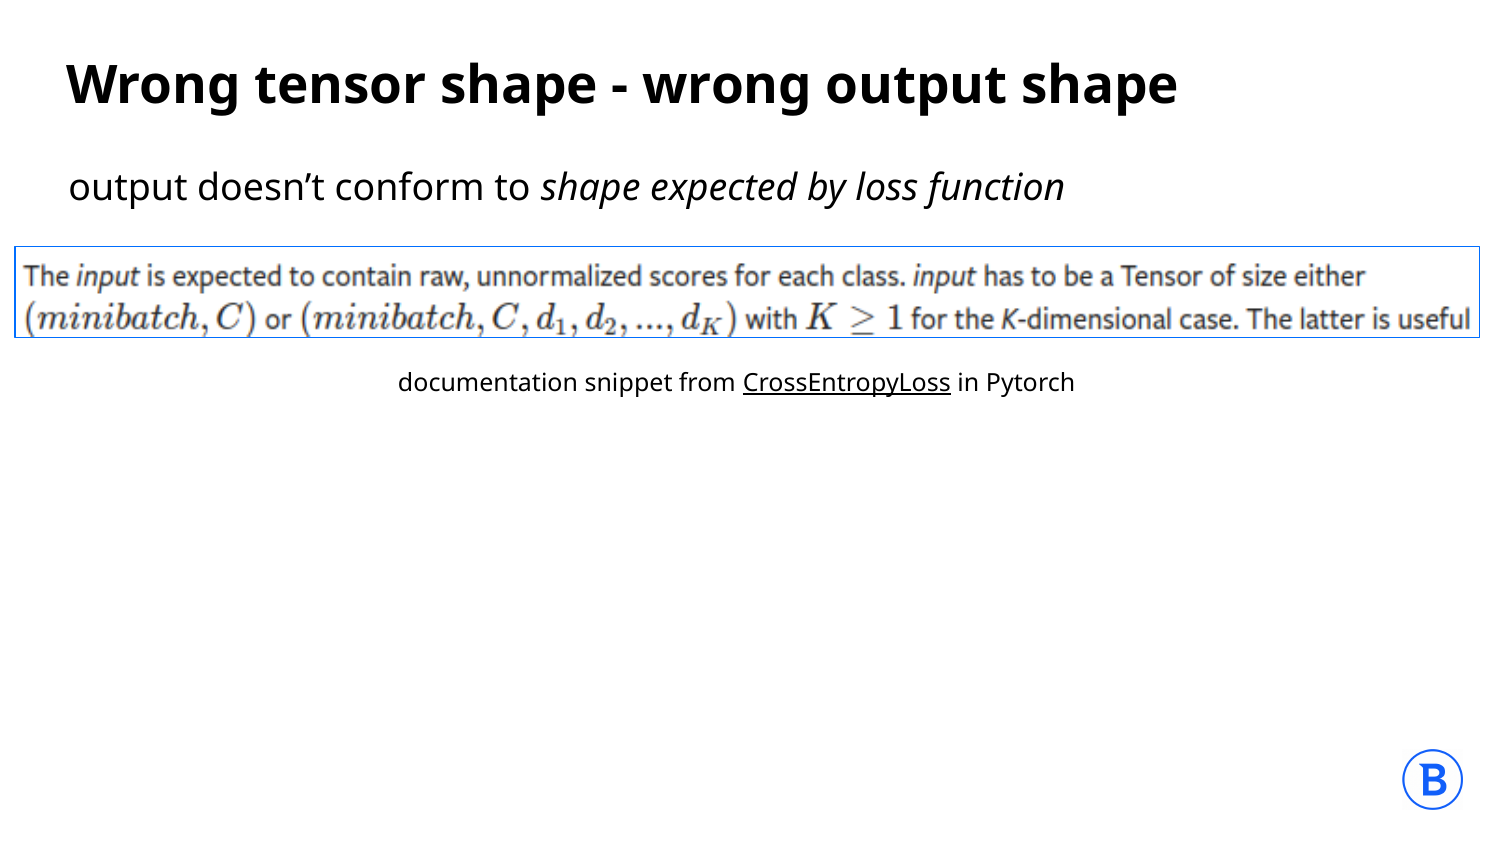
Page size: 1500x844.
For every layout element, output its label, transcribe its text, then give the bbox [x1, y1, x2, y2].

picture [15, 247, 1479, 338]
title Wrong tensor shape - wrong output shape [51, 35, 1449, 130]
list output doesn’t conform to shape expected by loss function [24, 148, 1500, 712]
text_box documentation snippet from CrossEntropyLoss in Pytorch [382, 351, 1216, 416]
picture [1402, 749, 1463, 810]
